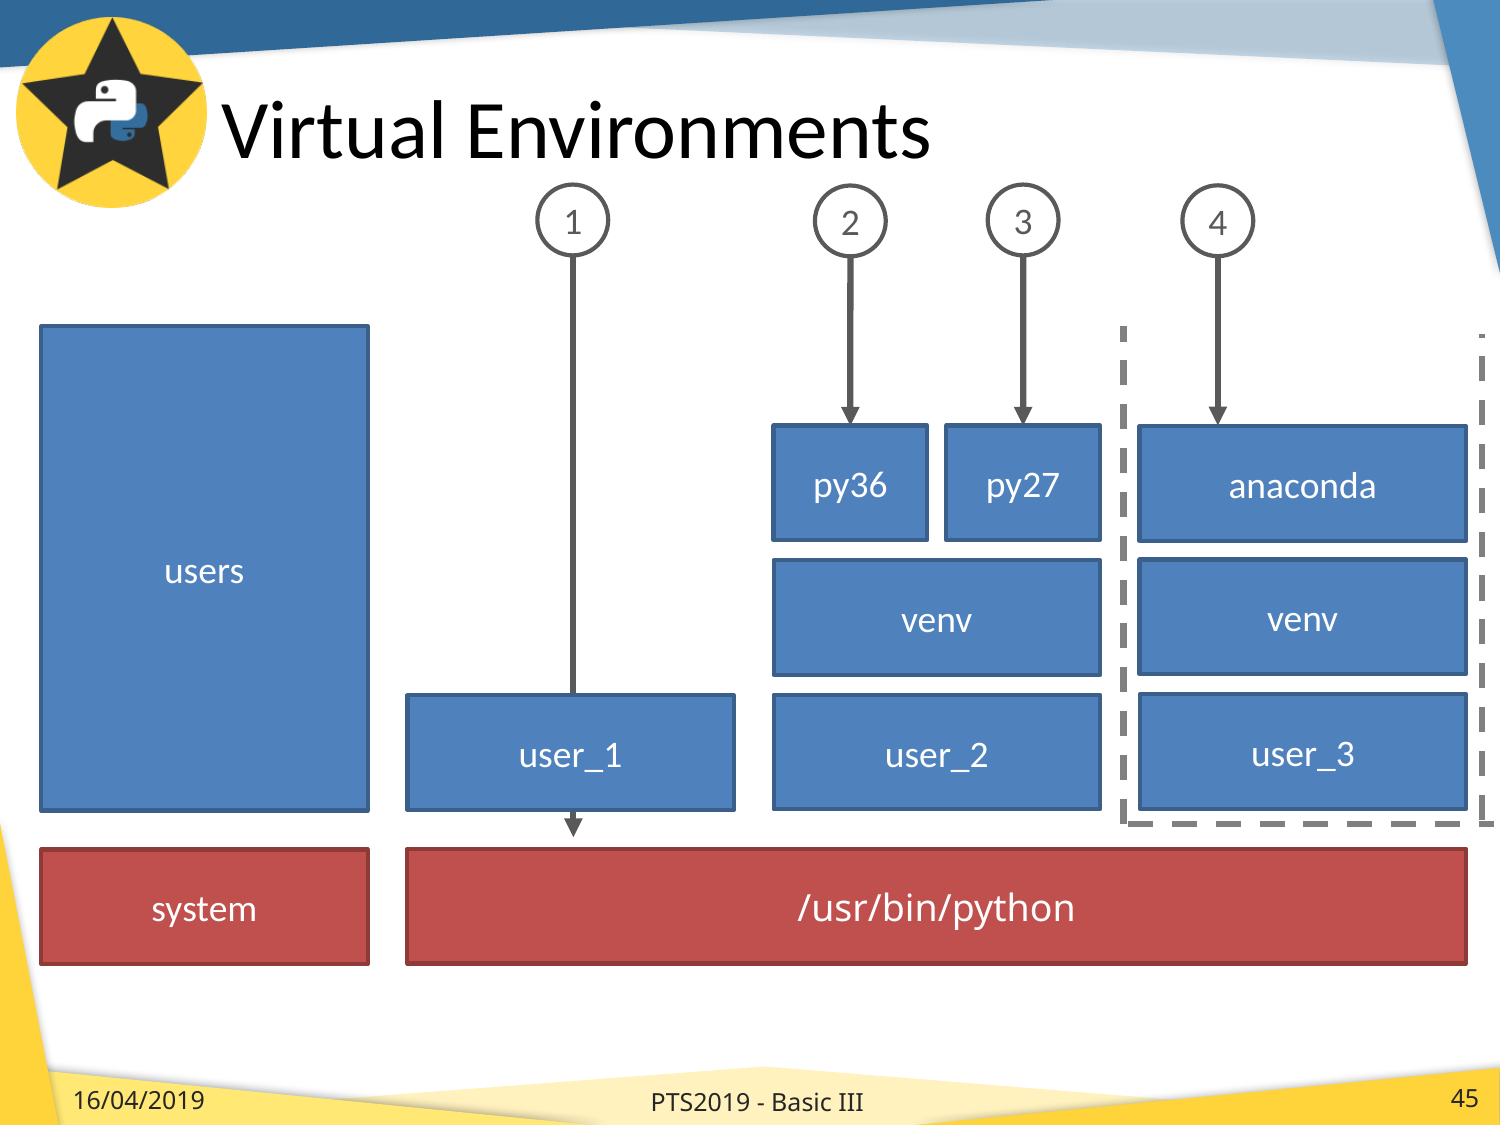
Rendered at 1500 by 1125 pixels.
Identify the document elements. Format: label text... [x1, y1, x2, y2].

text_box venv [1137, 557, 1468, 676]
picture [16, 17, 207, 208]
text_box py27 [944, 423, 1102, 542]
text_box user_2 [772, 693, 1102, 811]
text_box user_1 [577, 693, 736, 812]
text_box venv [772, 558, 1102, 677]
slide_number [57, 1082, 408, 1118]
slide_number 45 [1144, 1082, 1495, 1118]
title Virtual Environments [206, 66, 1425, 185]
text_box users [39, 324, 370, 813]
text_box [1182, 185, 1254, 426]
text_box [814, 185, 886, 426]
text_box py36 [771, 423, 929, 542]
text_box /usr/bin/python [405, 847, 1468, 966]
footer PTS2019 - Basic III [520, 1071, 995, 1125]
text_box 1 [535, 182, 611, 258]
text_box system [39, 847, 370, 966]
text_box user_1 [405, 693, 568, 812]
text_box anaconda [1137, 424, 1468, 543]
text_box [987, 184, 1059, 426]
text_box user_3 [1138, 692, 1468, 811]
